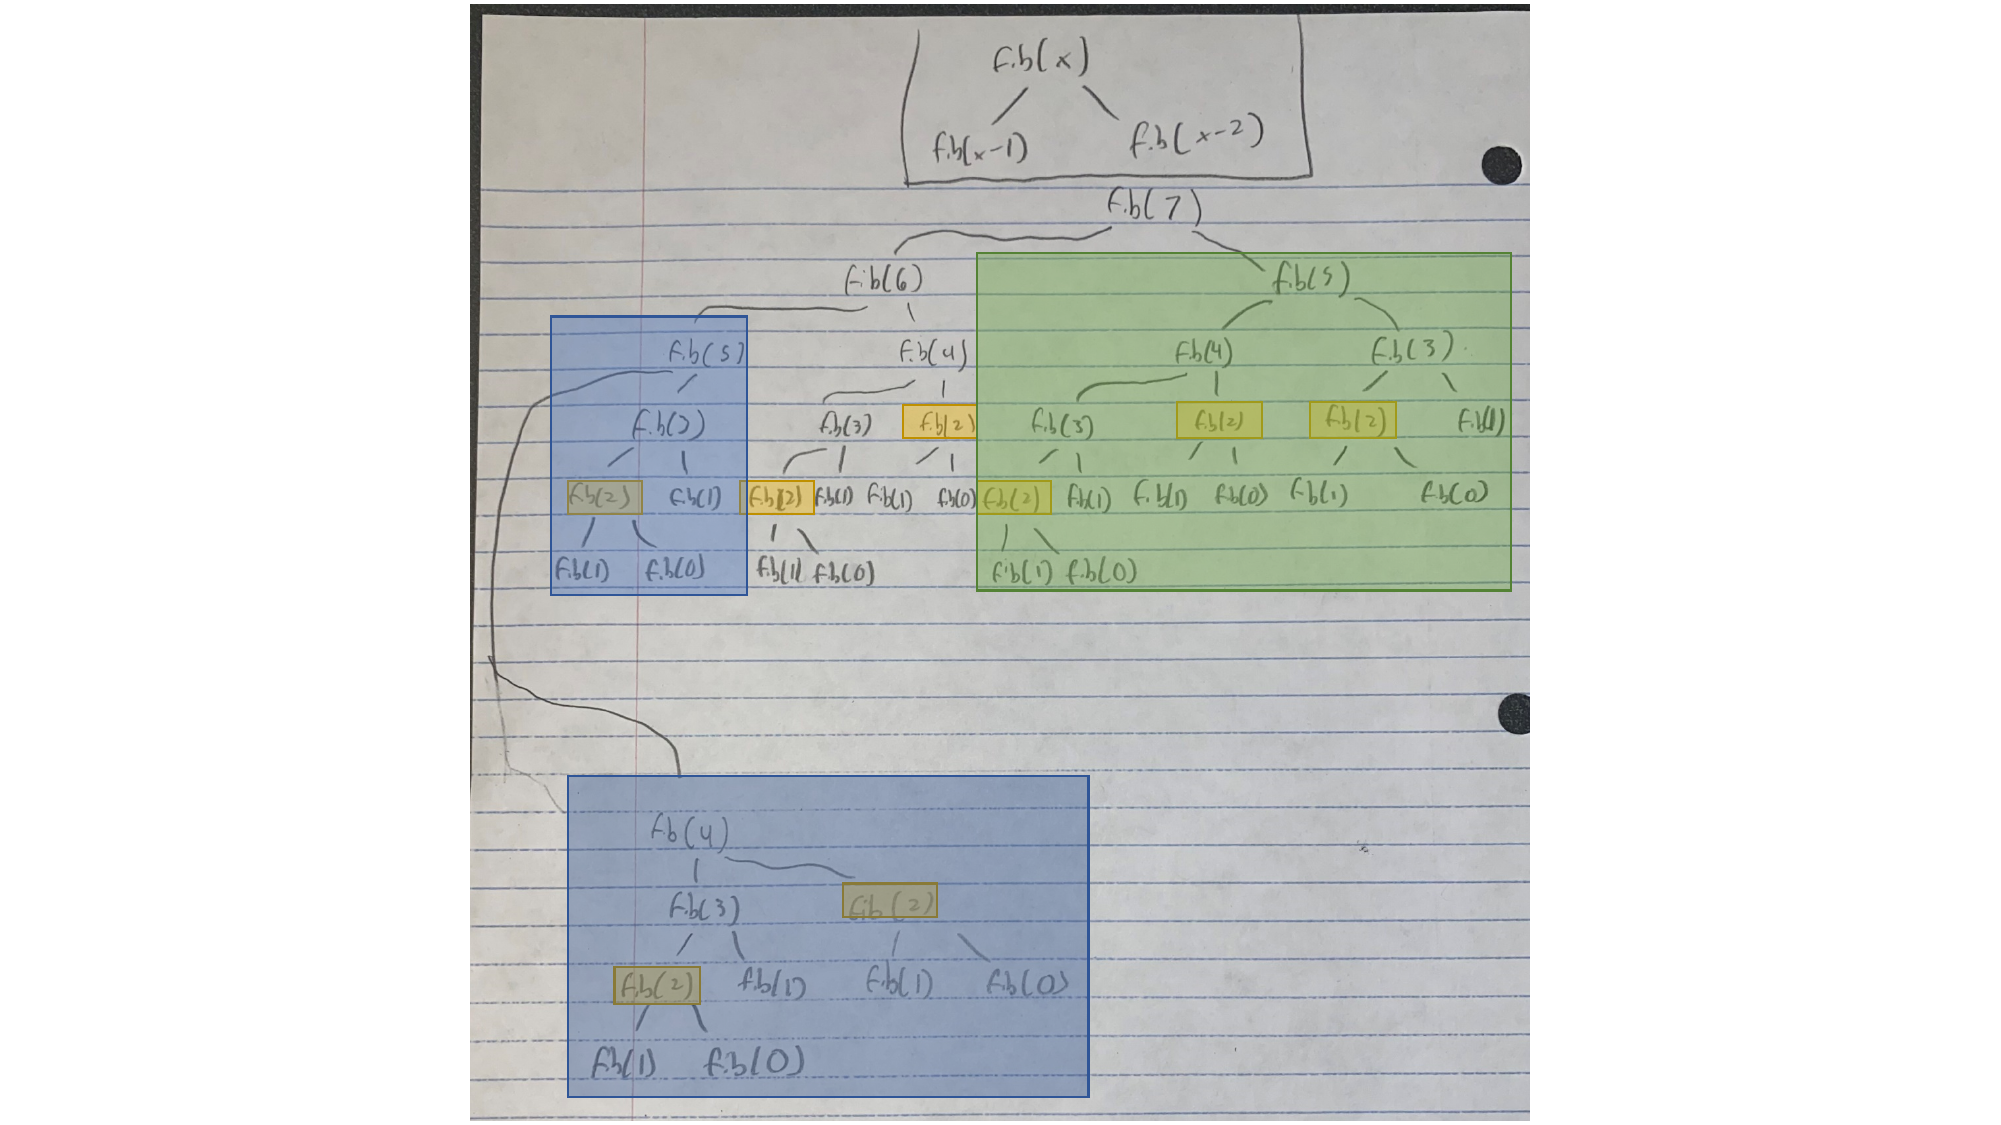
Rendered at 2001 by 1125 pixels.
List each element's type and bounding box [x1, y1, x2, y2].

picture [469, 4, 1530, 1121]
